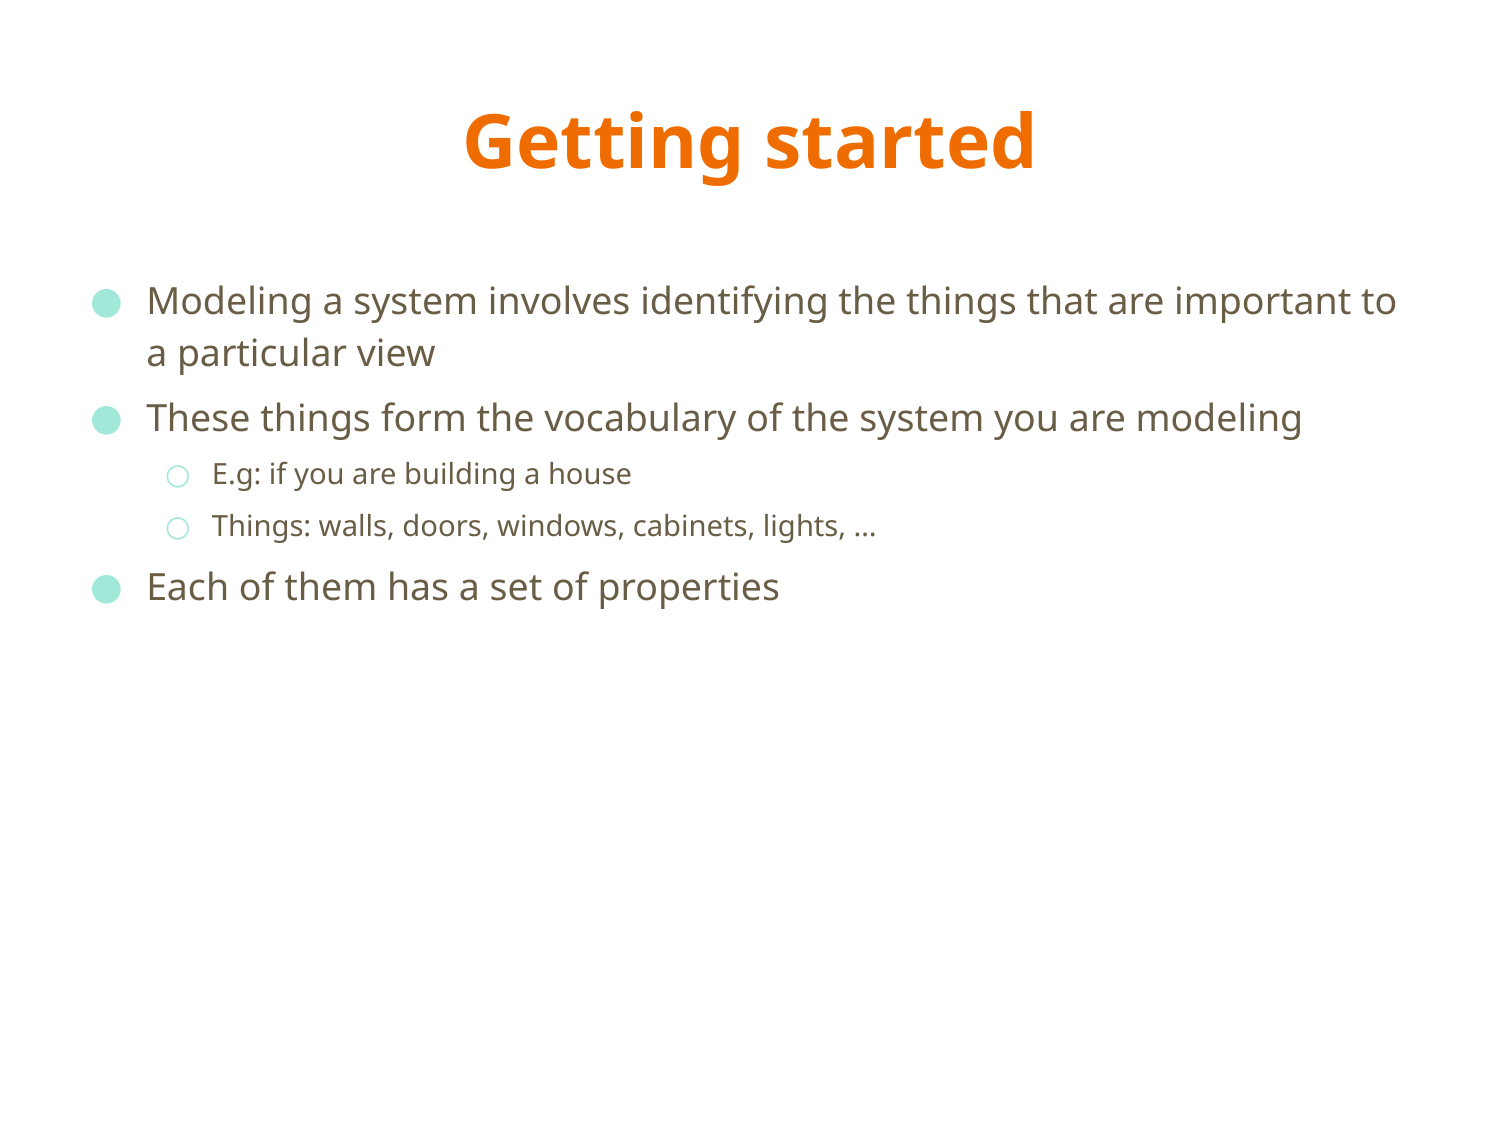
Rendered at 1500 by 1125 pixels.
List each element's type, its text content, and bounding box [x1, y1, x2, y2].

title Getting started [75, 45, 1425, 233]
list Modeling a system involves identifying the things that are important to a particular view These things form the vocabulary of the system you are modeling E.g: if you are building a house Things: walls, doors, windows, cabinets, lights, … Each of them has a set of properties [75, 262, 1425, 1005]
